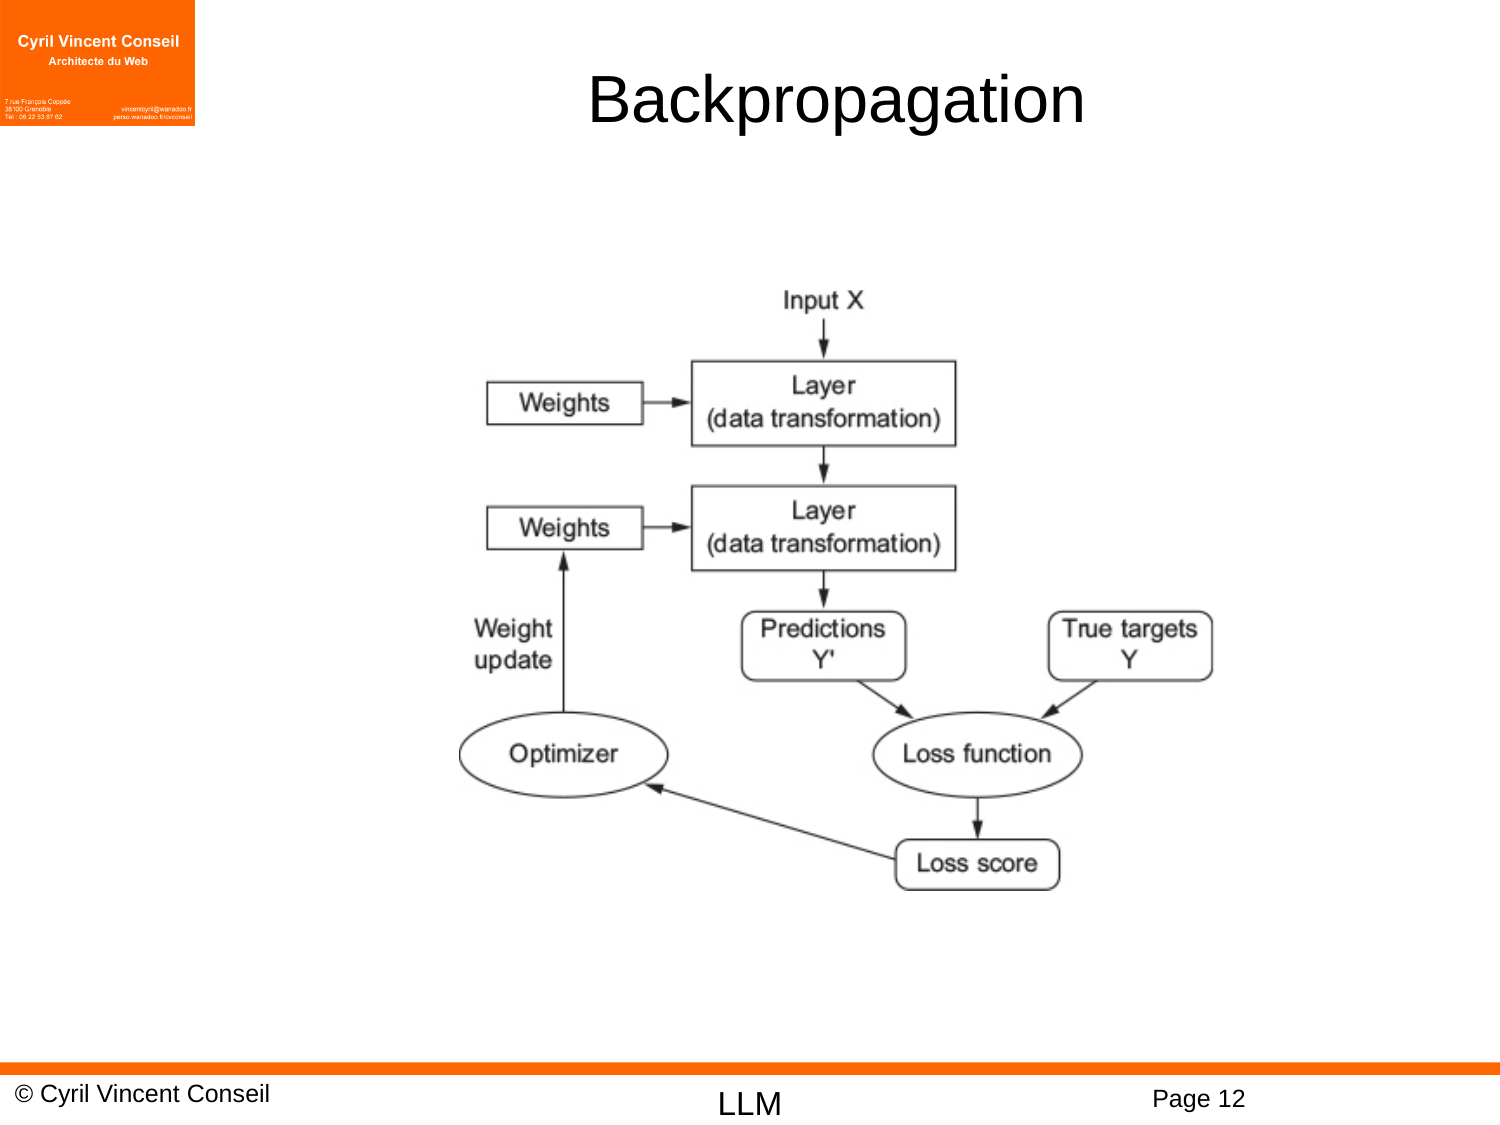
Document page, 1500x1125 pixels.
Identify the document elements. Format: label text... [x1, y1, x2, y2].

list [458, 290, 1216, 891]
title Backpropagation [194, 2, 1480, 190]
picture [0, 0, 195, 126]
